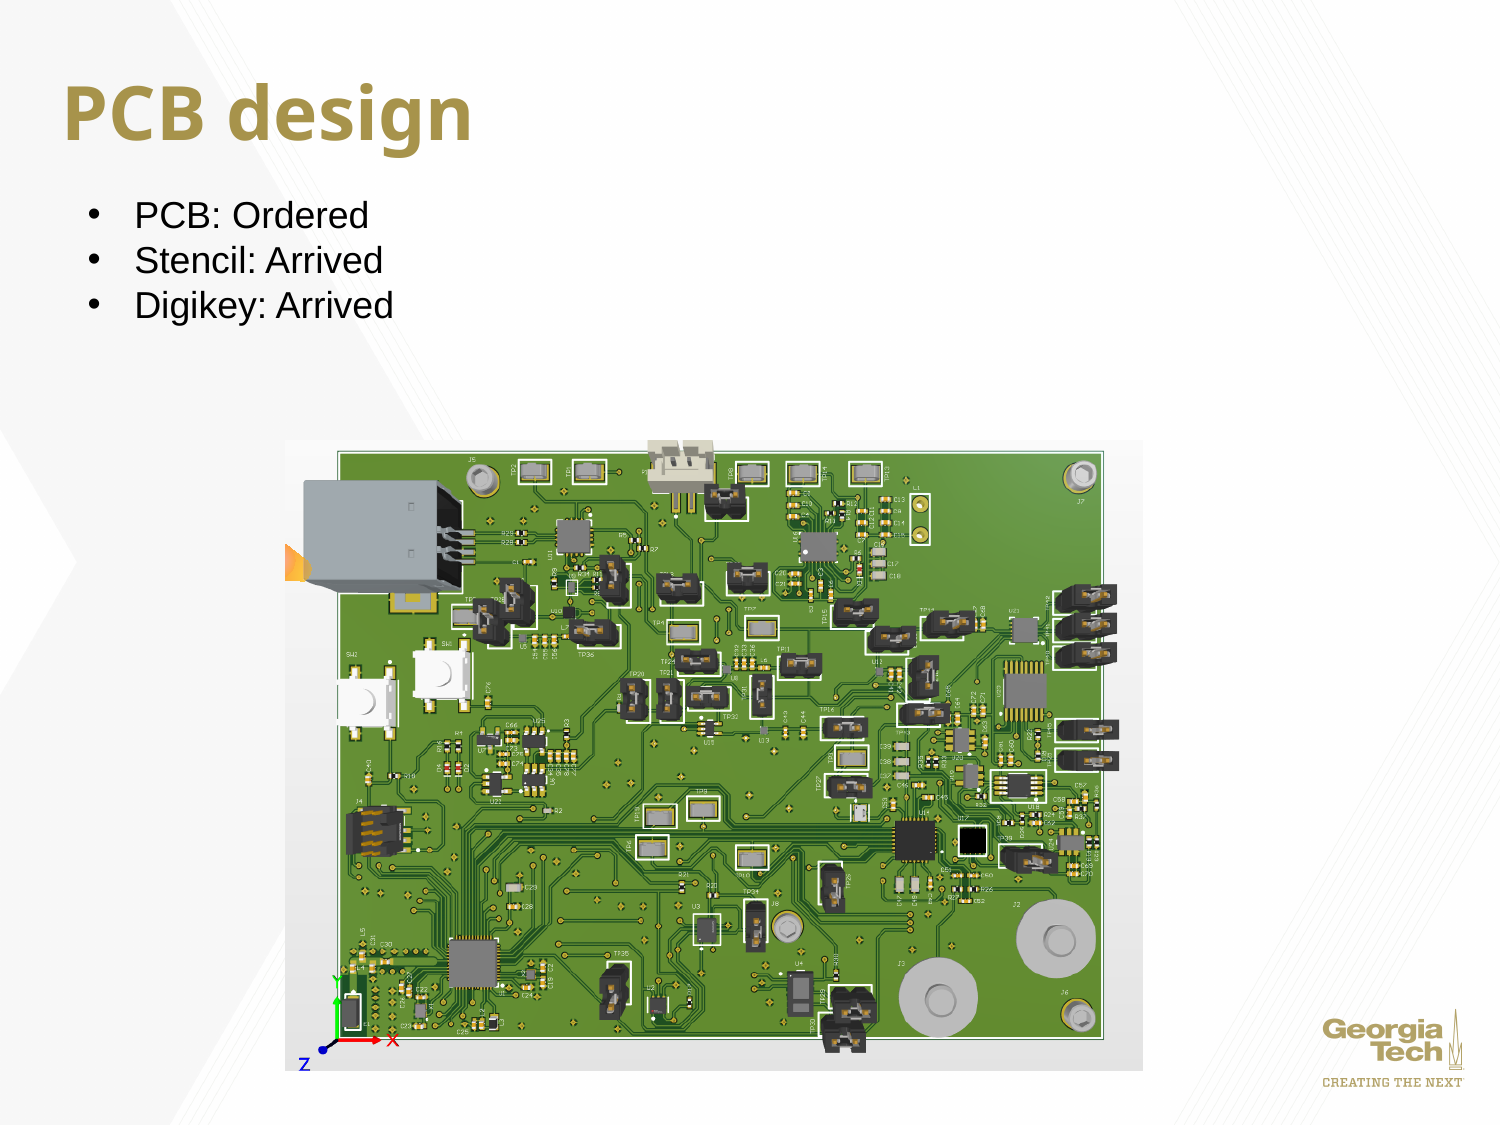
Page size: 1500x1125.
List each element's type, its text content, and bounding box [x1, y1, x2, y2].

title PCB design [46, 32, 1454, 200]
picture [0, 0, 1500, 1125]
text_box PCB: Ordered Stencil: Arrived Digikey: Arrived [72, 183, 1454, 379]
